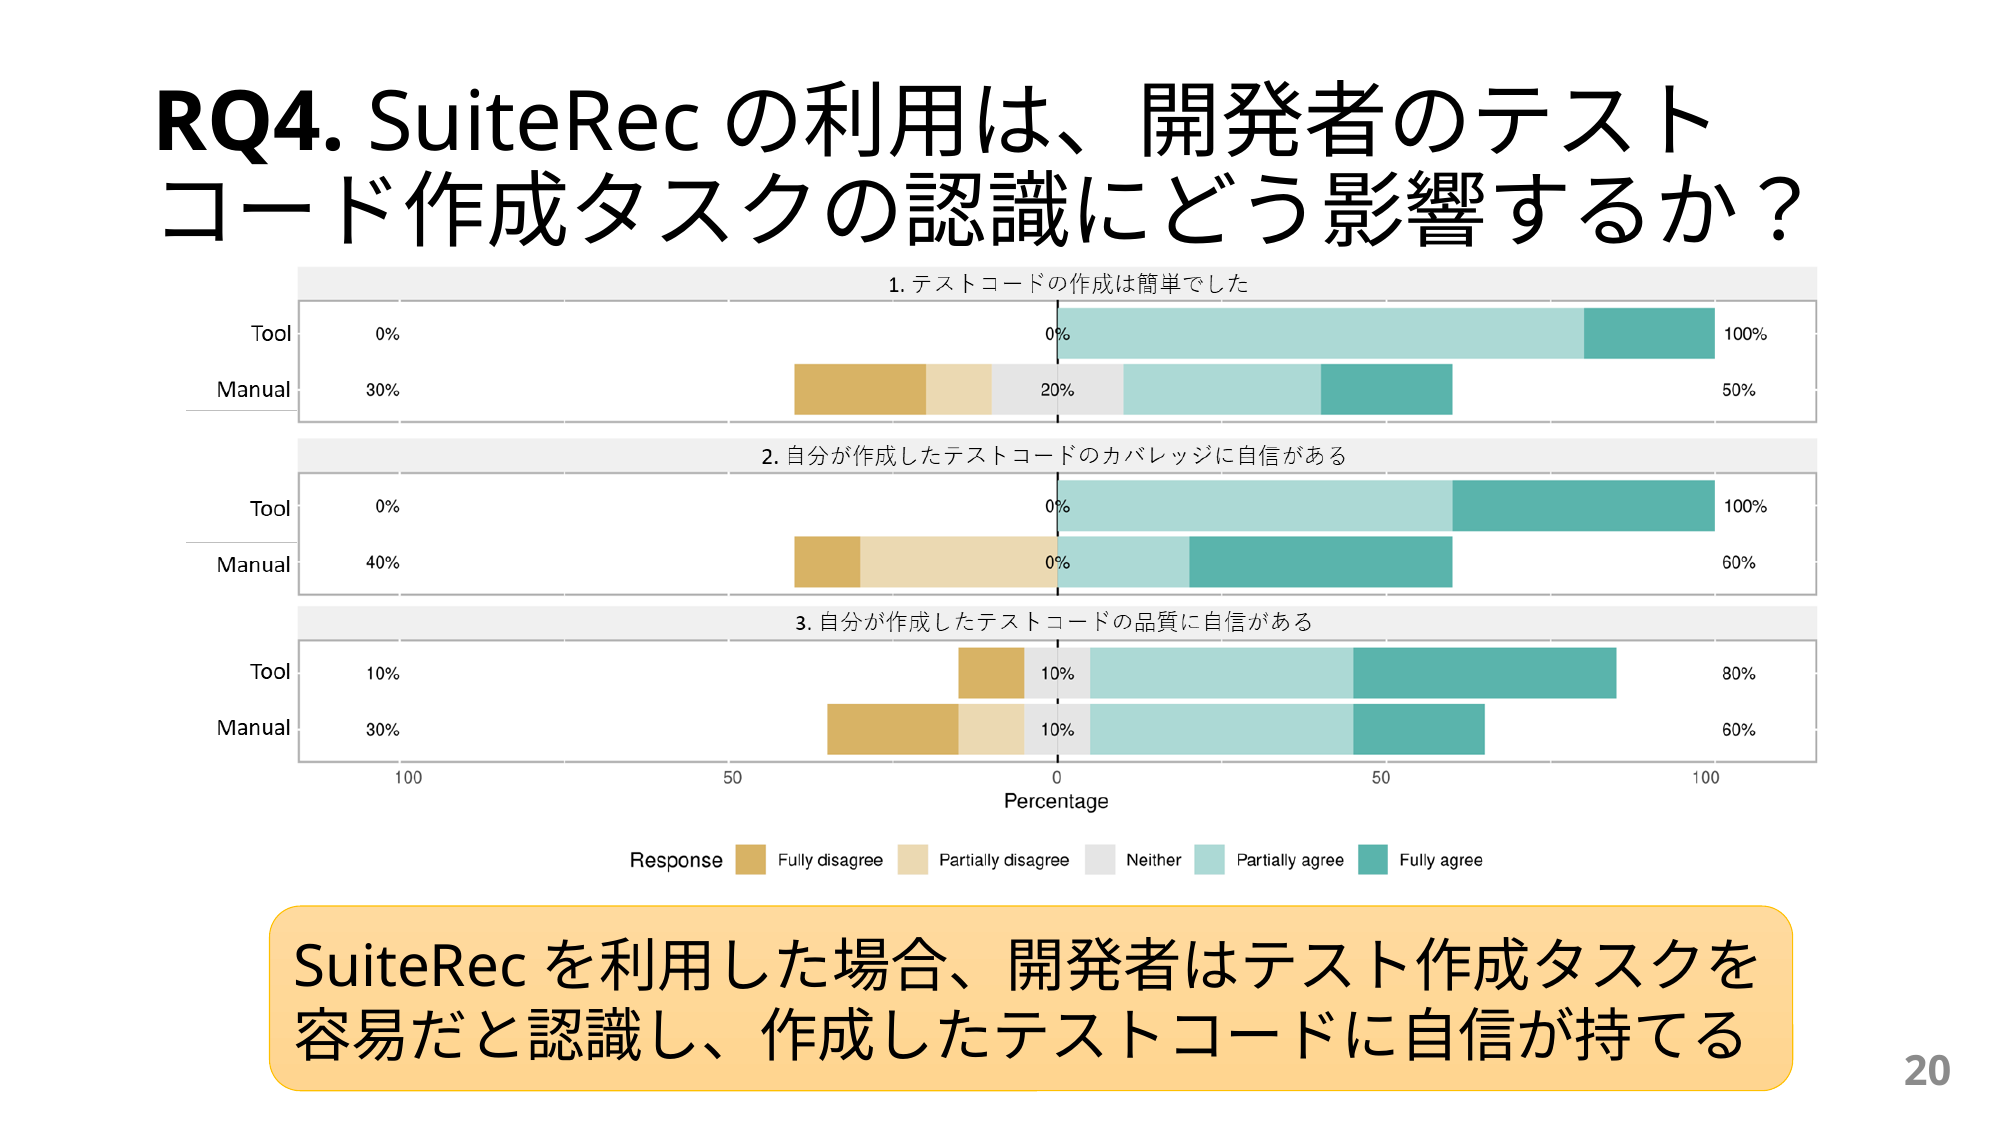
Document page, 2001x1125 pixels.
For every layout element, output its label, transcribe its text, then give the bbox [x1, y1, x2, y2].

title RQ4. SuiteRecの利用は、開発者のテストコード作成タスクの認識にどう影響するか？ [137, 59, 1850, 278]
slide_number 20 [1516, 1042, 1967, 1103]
picture [173, 259, 1827, 892]
text_box SuiteRecを利用した場合、開発者はテスト作成タスクを容易だと認識し、作成したテストコードに自信が持てる [268, 905, 1794, 1092]
